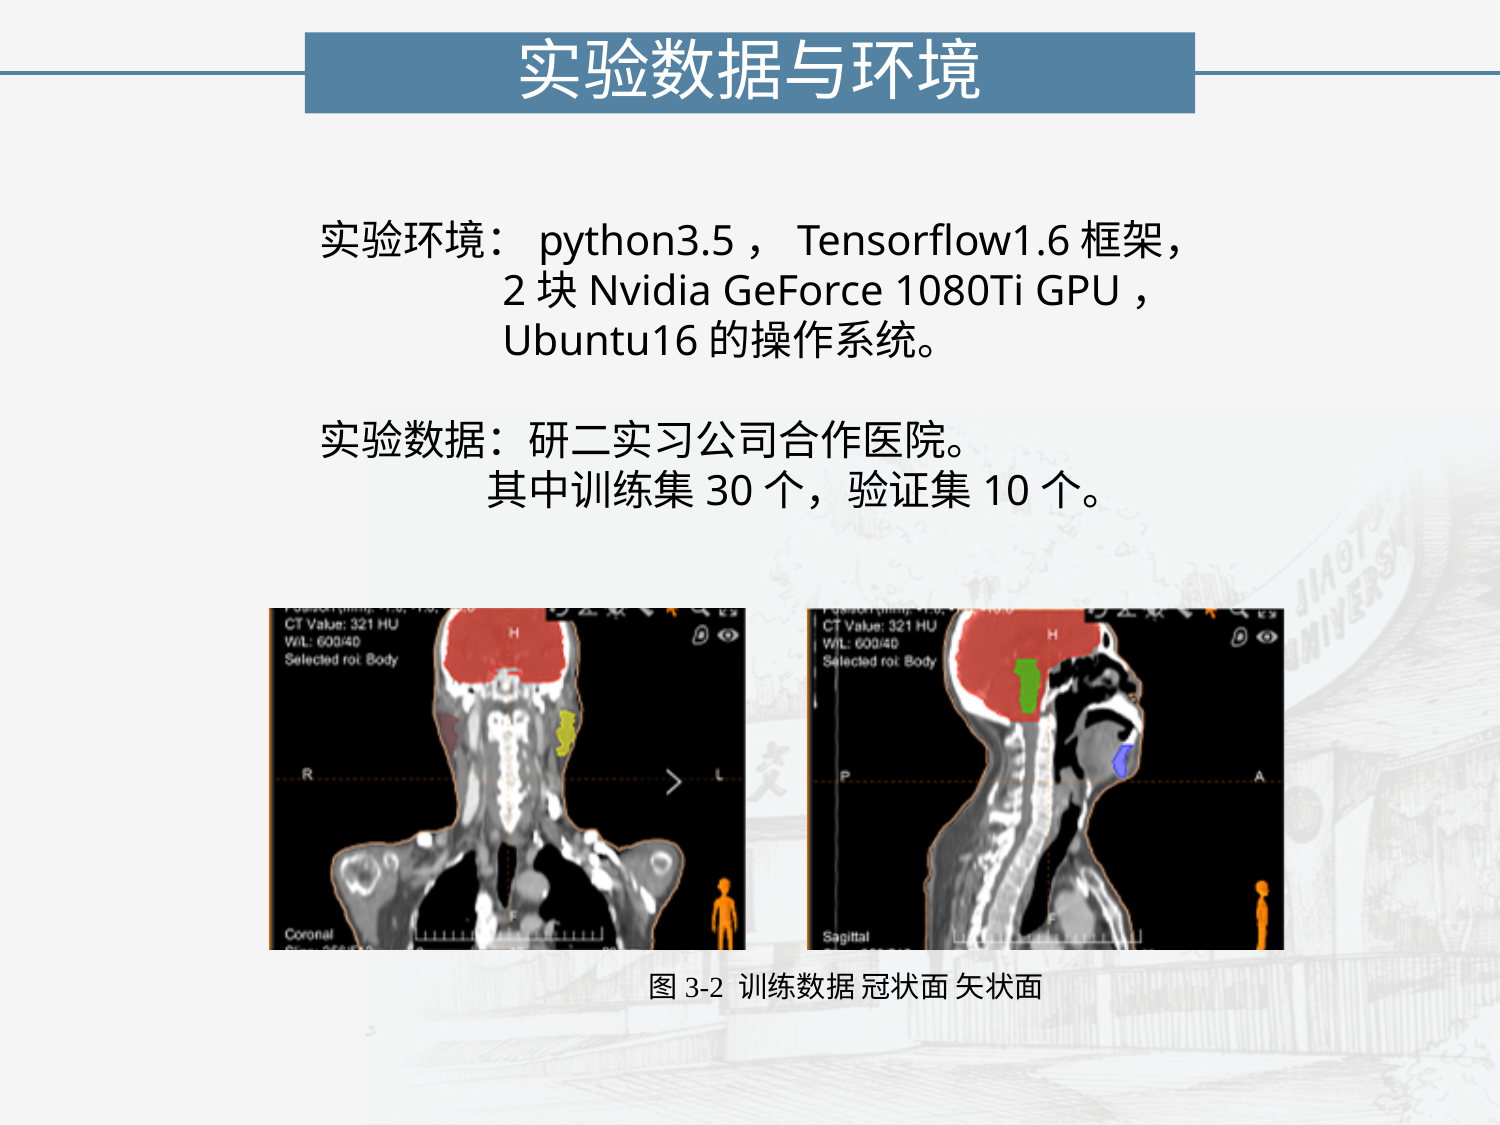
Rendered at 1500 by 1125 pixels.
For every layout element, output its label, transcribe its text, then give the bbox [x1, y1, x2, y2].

text_box 实验数据与环境 [304, 32, 1196, 114]
text_box 实验环境：python3.5，Tensorflow1.6框架， 2块Nvidia GeForce 1080Ti GPU， Ubuntu16的操作系统。 实验数据：研二实习公司合作医院。 其中训练集30个，验证集10个。 [304, 206, 1194, 497]
text_box 图3-2 训练数据 冠状面 矢状面 [634, 961, 1059, 1011]
text_box [63, 497, 1500, 573]
picture [264, 604, 1285, 950]
